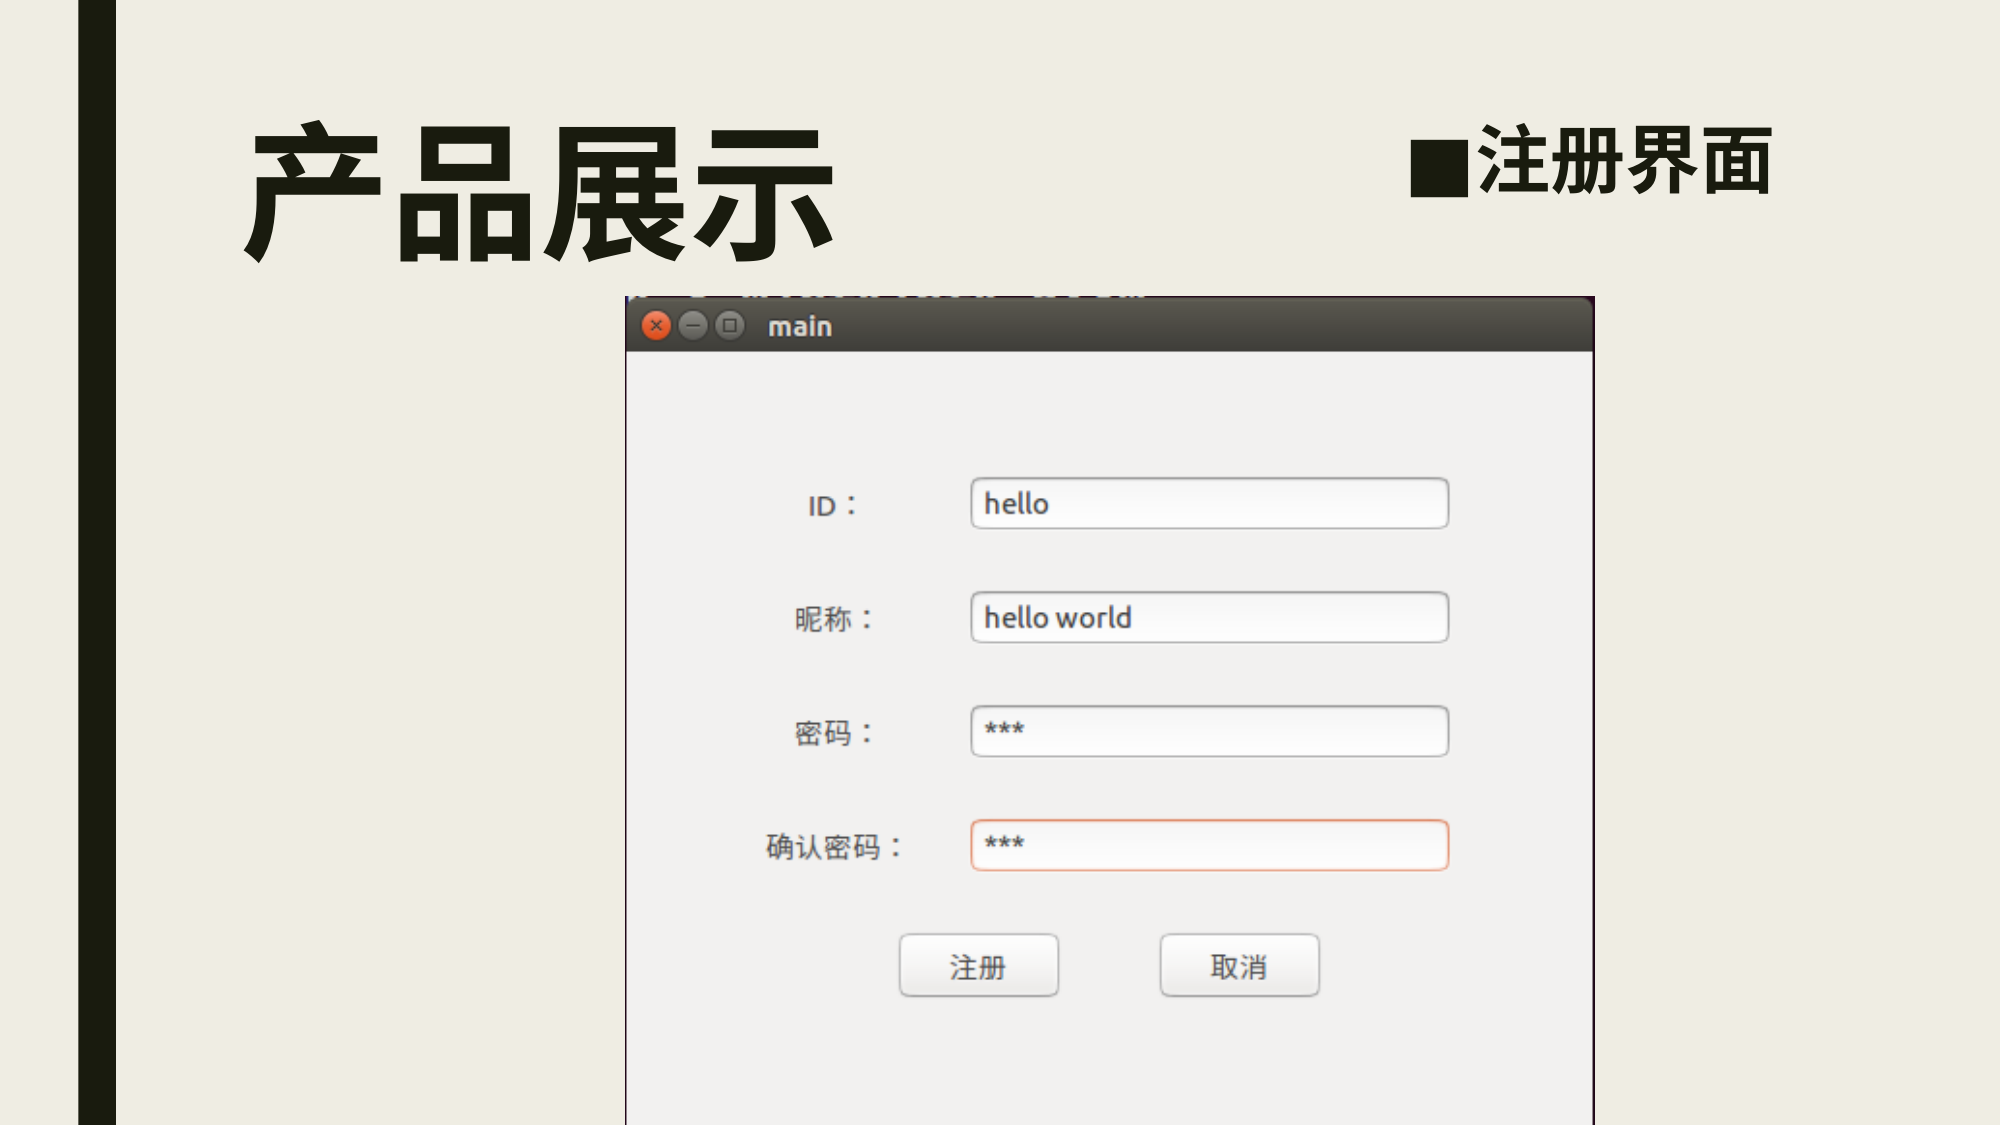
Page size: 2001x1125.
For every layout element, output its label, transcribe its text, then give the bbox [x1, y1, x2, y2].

title 产品展示 [225, 112, 1800, 357]
list 注册界面 [1389, 112, 1800, 225]
picture [625, 296, 1595, 1125]
